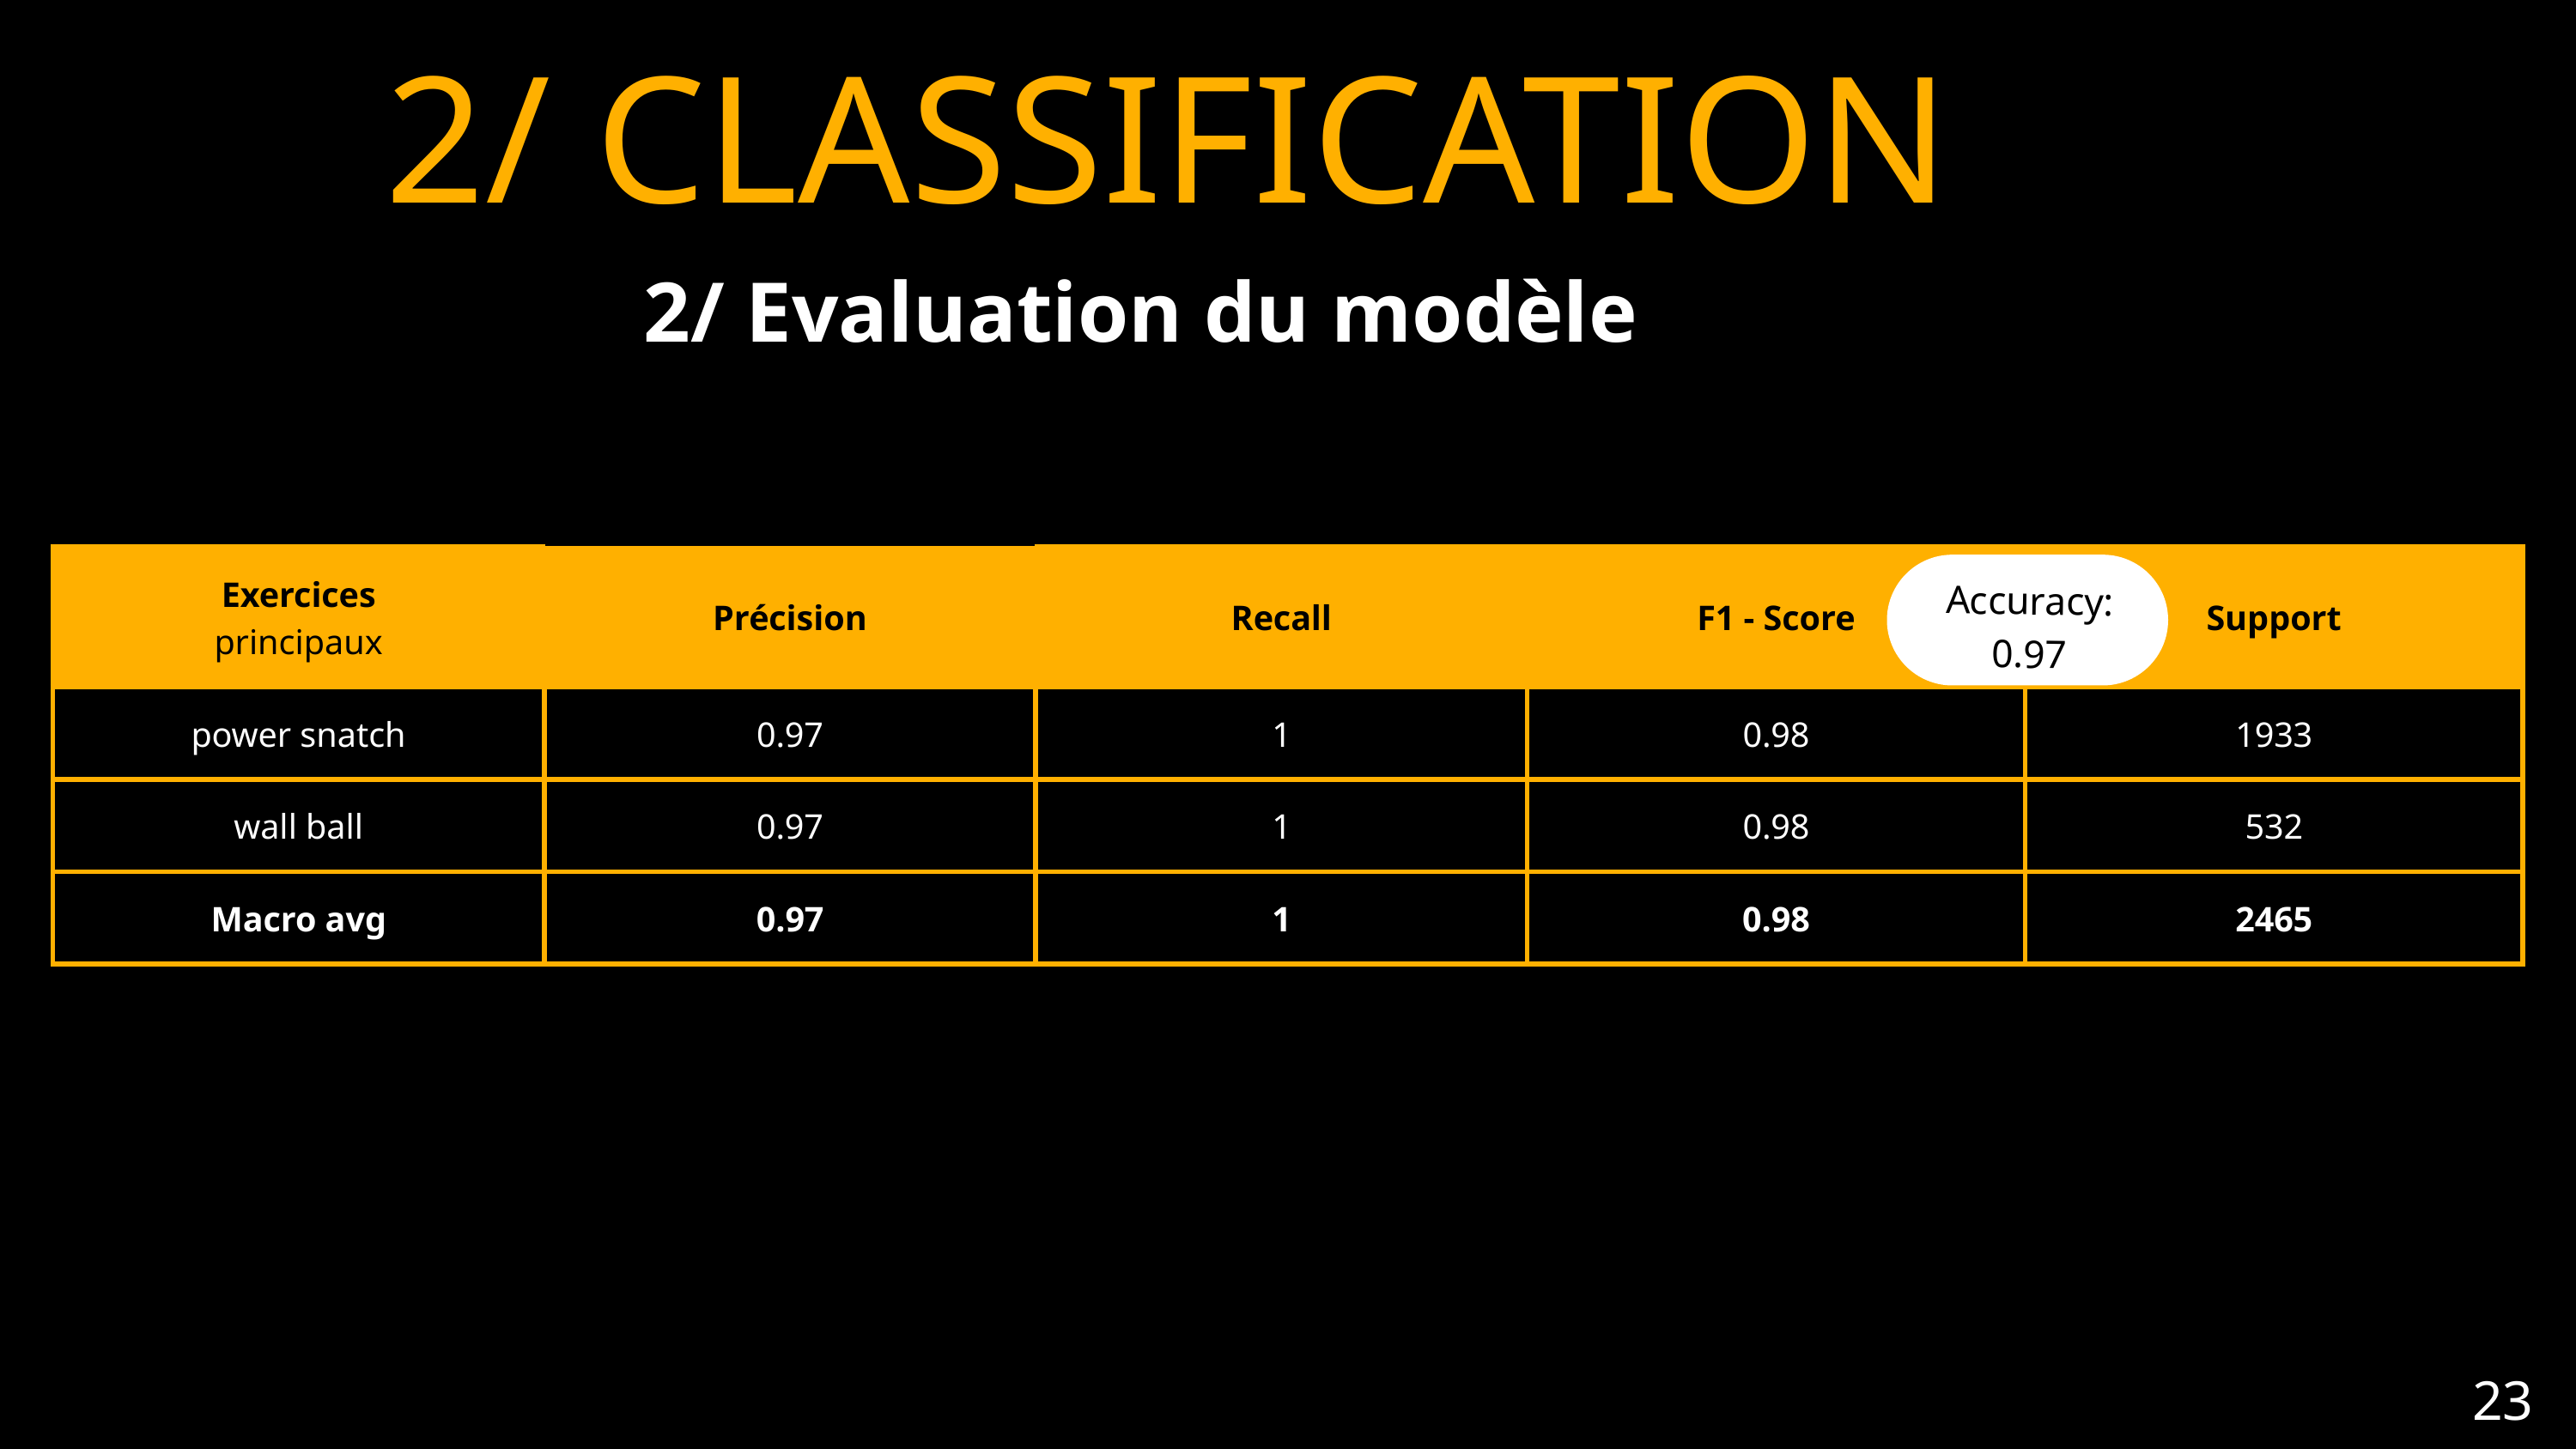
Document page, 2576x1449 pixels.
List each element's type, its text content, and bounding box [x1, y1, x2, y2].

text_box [1885, 566, 2175, 675]
table_header Précision [545, 549, 1035, 684]
table_cell 0.98 [1529, 874, 2023, 961]
table_header F1 - Score [1529, 549, 2023, 684]
text_box 2/ Evaluation du modèle [643, 260, 1765, 359]
table_cell power snatch [55, 689, 542, 777]
table_cell 532 [2027, 782, 2520, 870]
table_cell 0.98 [1529, 689, 2023, 777]
text_box 23 [2472, 1355, 2534, 1431]
table_header Recall [1037, 549, 1525, 684]
table_cell 0.97 [547, 689, 1033, 777]
table_cell 1 [1038, 874, 1525, 961]
table_header Support [2027, 549, 2520, 684]
table_cell 0.97 [547, 782, 1033, 870]
table_header Exercices principaux [55, 549, 544, 684]
table_cell Macro avg [55, 874, 542, 961]
table_cell 2465 [2027, 874, 2520, 961]
table_cell 1 [1038, 782, 1525, 870]
table_cell 0.98 [1529, 782, 2023, 870]
table_cell 1933 [2027, 689, 2520, 777]
table_cell 0.97 [547, 874, 1033, 961]
text_box 2/ CLASSIFICATION [385, 39, 2190, 239]
table_cell 1 [1038, 689, 1525, 777]
table_cell wall ball [55, 782, 542, 870]
